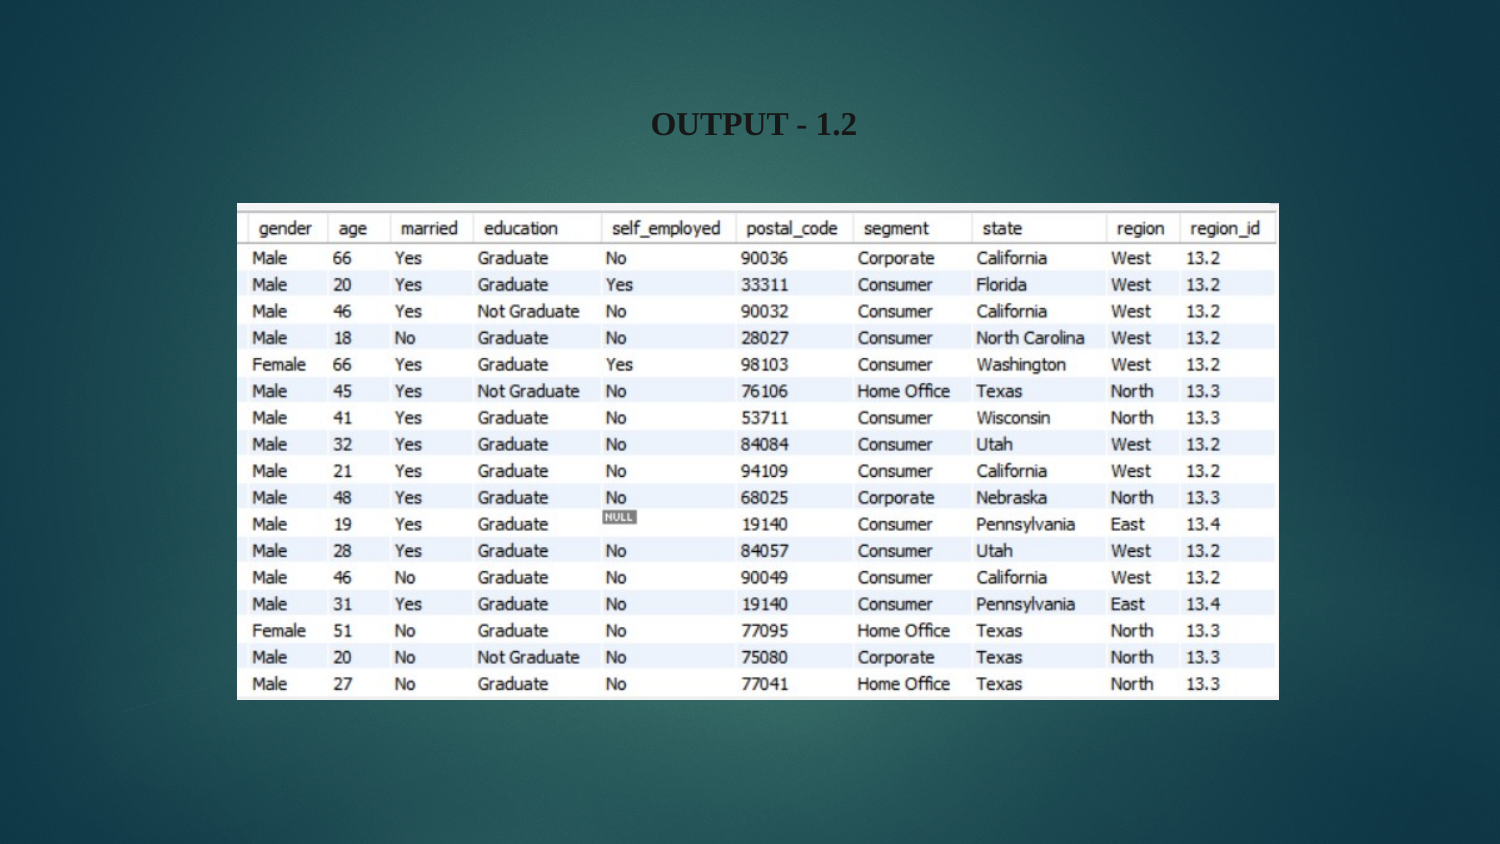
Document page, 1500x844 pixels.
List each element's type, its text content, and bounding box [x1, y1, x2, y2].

picture [236, 203, 1279, 701]
text_box OUTPUT - 1.2 [0, 94, 1500, 150]
